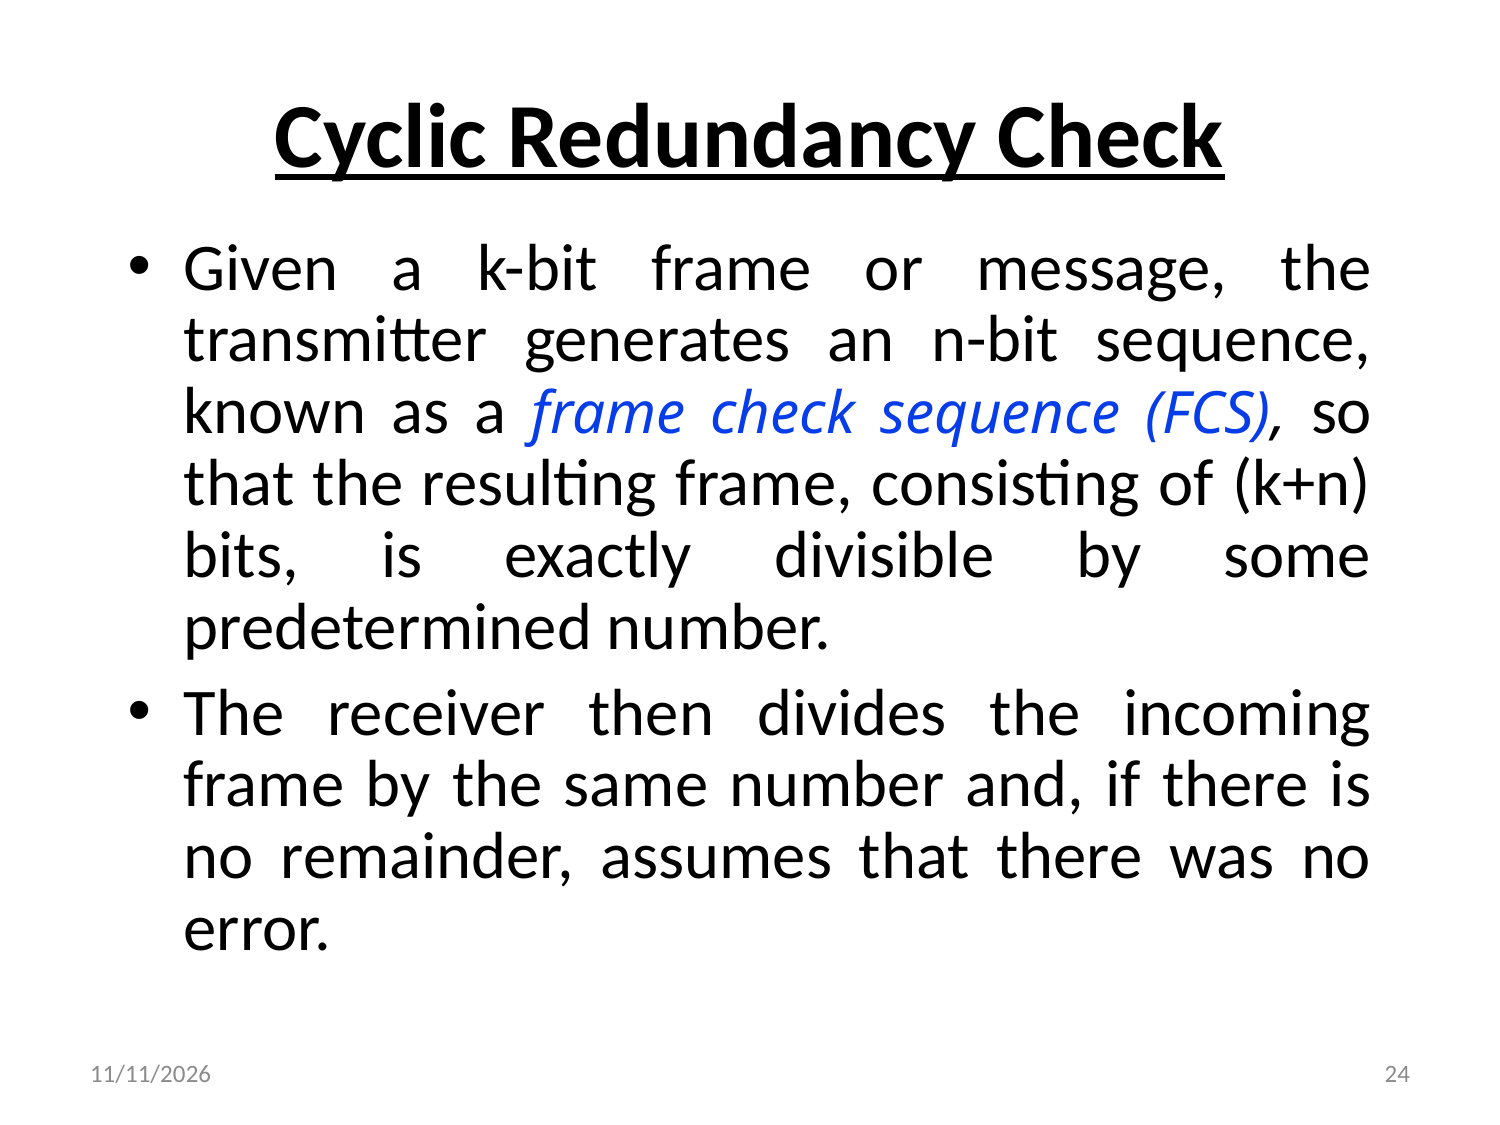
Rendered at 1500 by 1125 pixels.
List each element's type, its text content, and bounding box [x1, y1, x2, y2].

list Given a k-bit frame or message, the transmitter generates an n-bit sequence, known as a frame check sequence (FCS), so that the resulting frame, consisting of (k+n) bits, is exactly divisible by some predetermined number. The receiver then divides the incoming frame by the same number and, if there is no remainder, assumes that there was no error. [112, 224, 1388, 1059]
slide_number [75, 1042, 425, 1103]
title Cyclic Redundancy Check [112, 62, 1388, 200]
slide_number 24 [1074, 1042, 1425, 1103]
